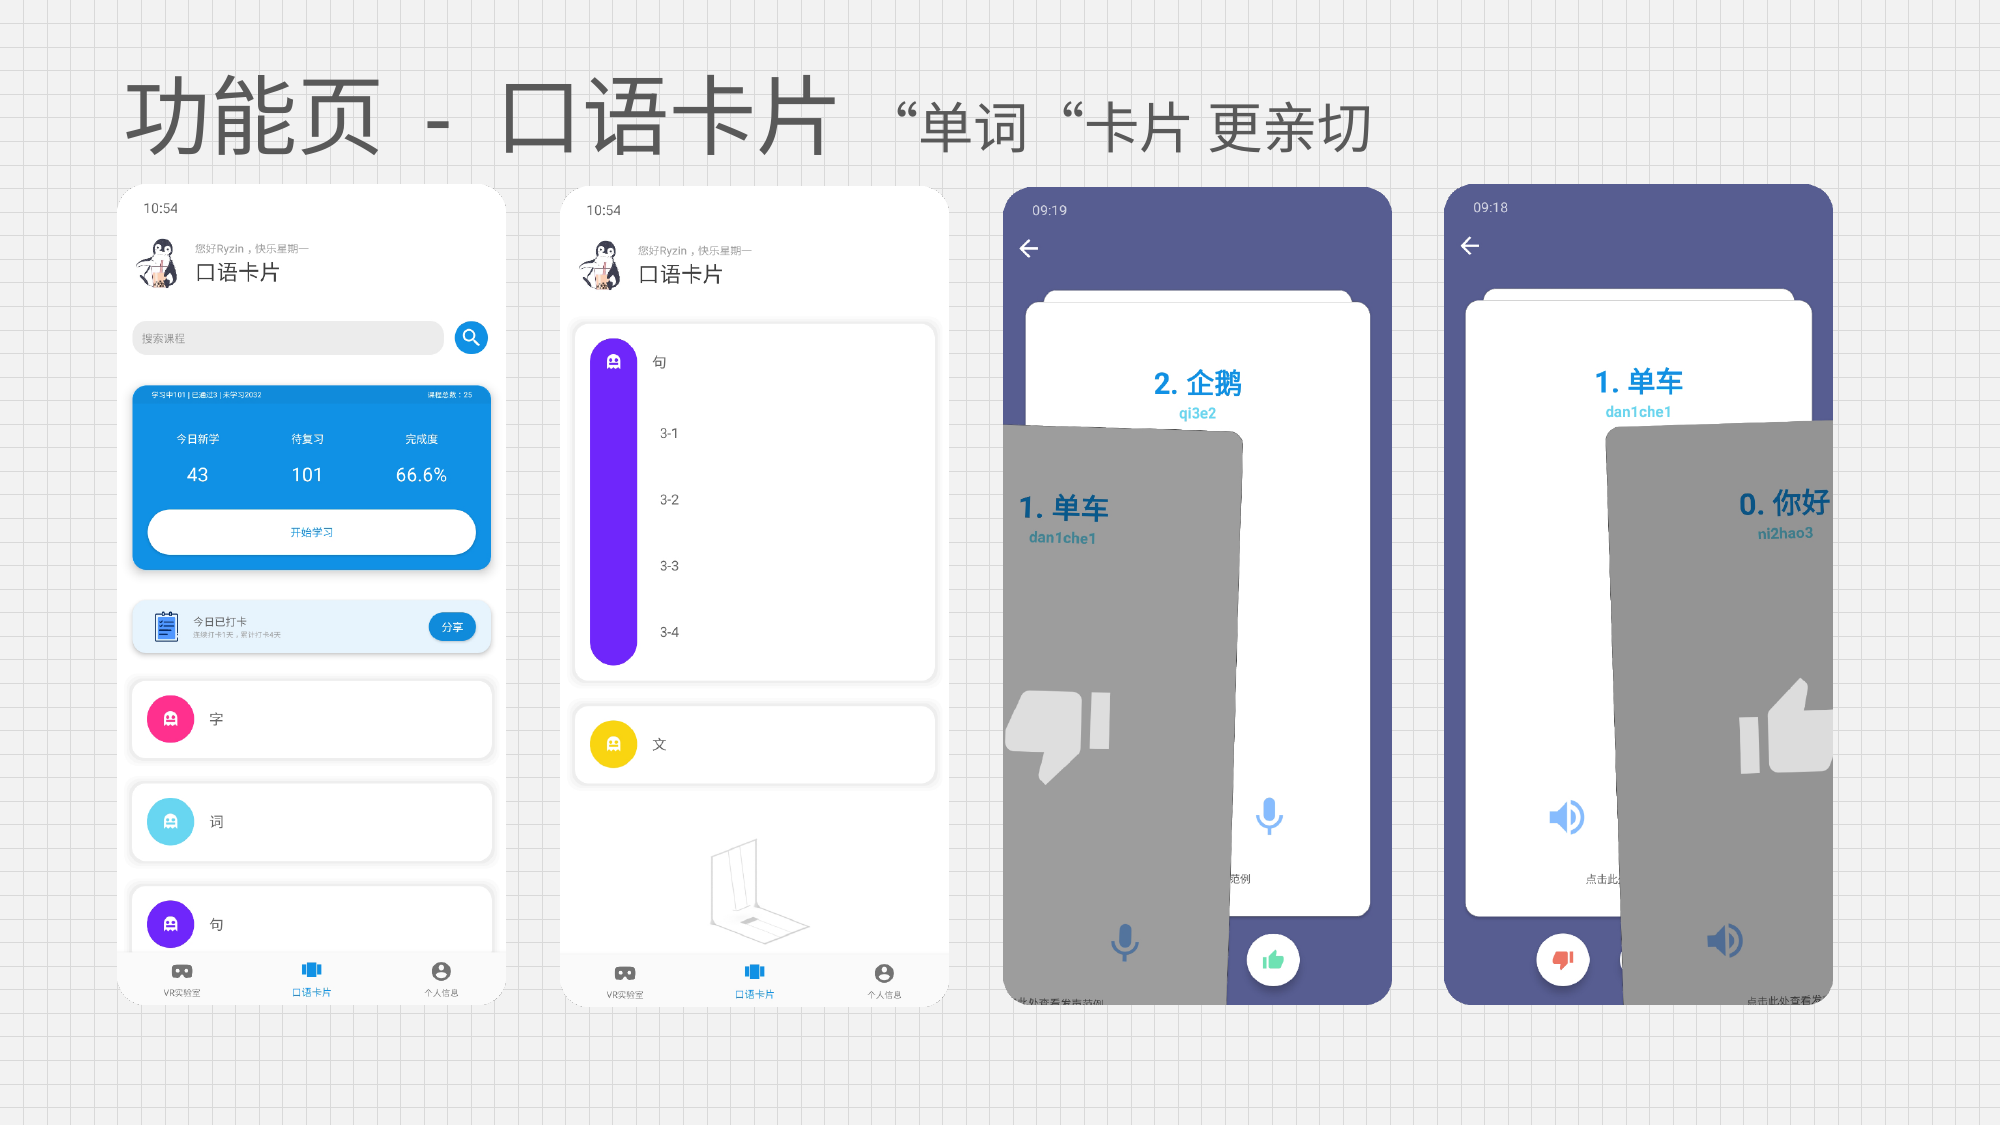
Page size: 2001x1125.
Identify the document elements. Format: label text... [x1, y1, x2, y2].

picture [1003, 187, 1392, 1005]
title 功能页 - 口语卡片 “单词“卡片 更亲切 [108, 36, 1412, 205]
picture [117, 184, 506, 1005]
picture [1444, 184, 1833, 1005]
picture [560, 186, 949, 1007]
